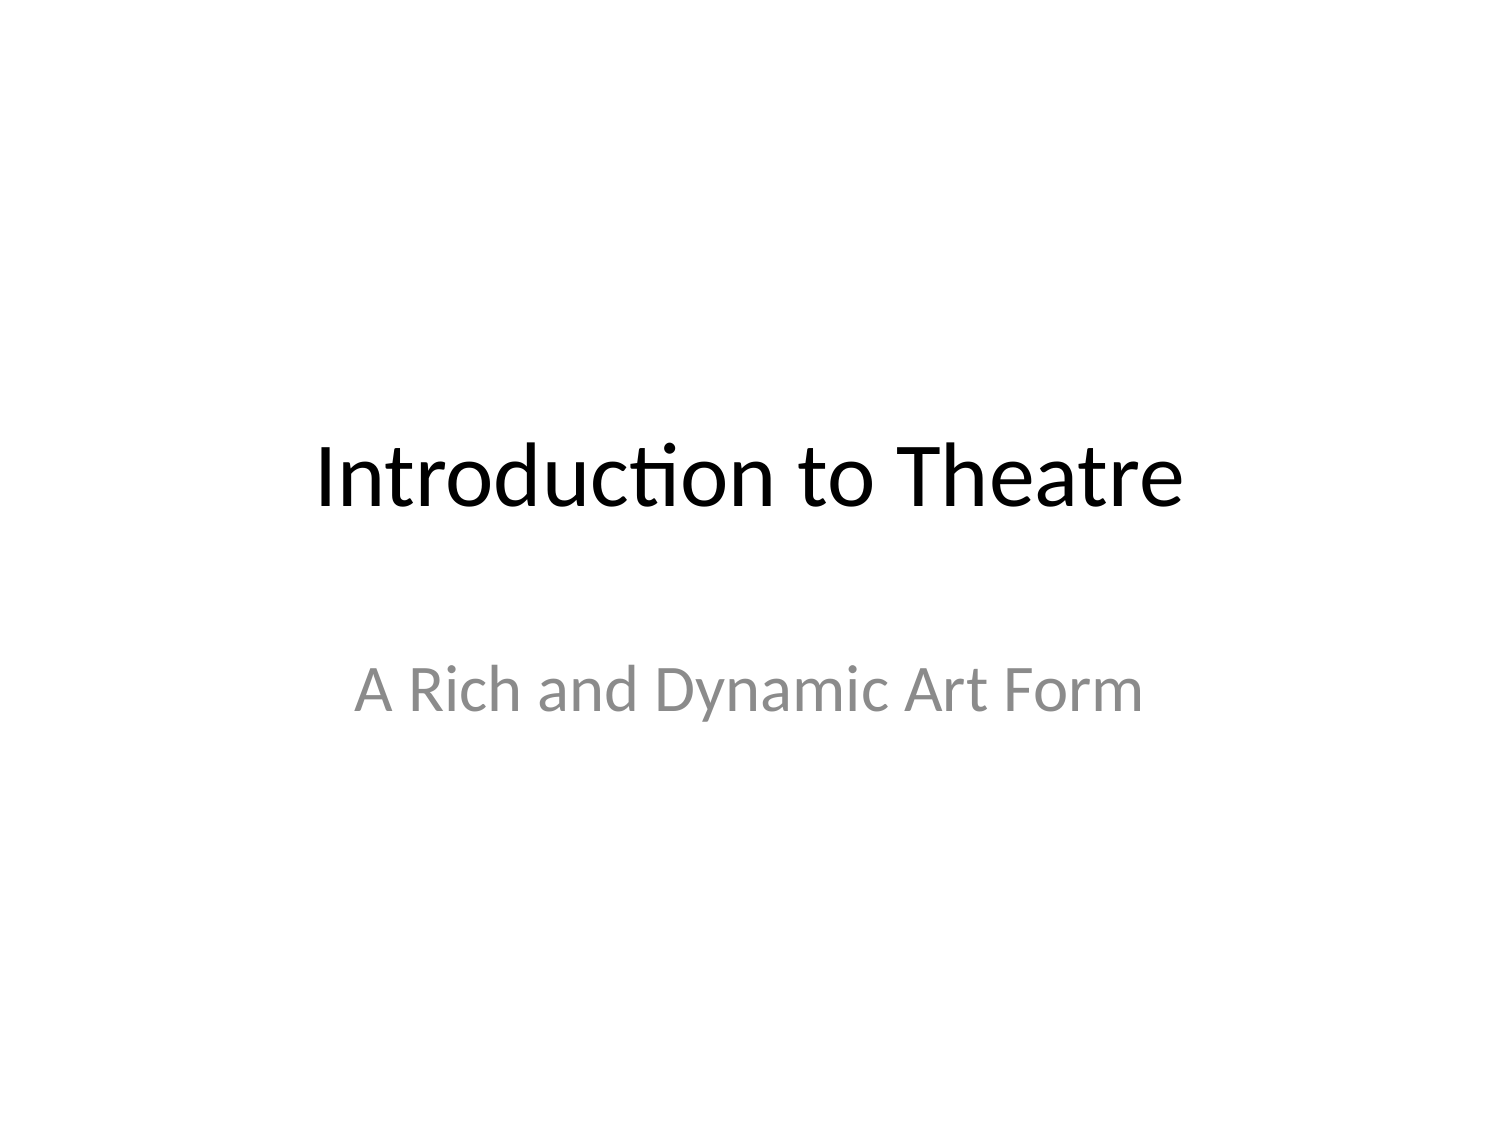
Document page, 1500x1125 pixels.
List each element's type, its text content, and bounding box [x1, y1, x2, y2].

subtitle A Rich and Dynamic Art Form [225, 637, 1275, 925]
title Introduction to Theatre [112, 349, 1388, 591]
